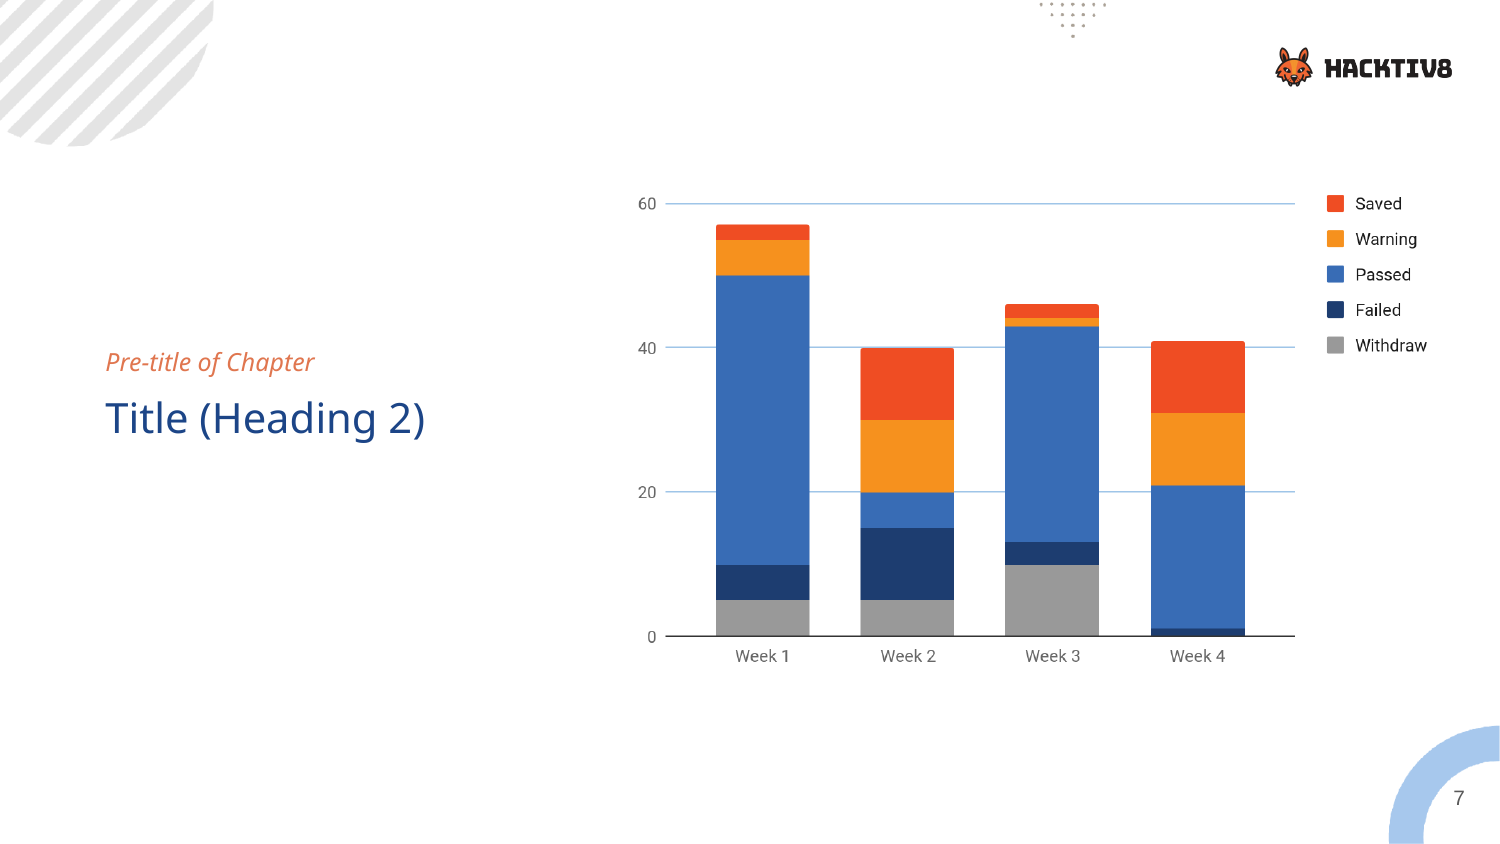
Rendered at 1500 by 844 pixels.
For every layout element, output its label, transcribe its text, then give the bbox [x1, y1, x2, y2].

picture [0, 0, 1500, 844]
slide_number ‹#› [1389, 764, 1480, 830]
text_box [90, 330, 571, 457]
